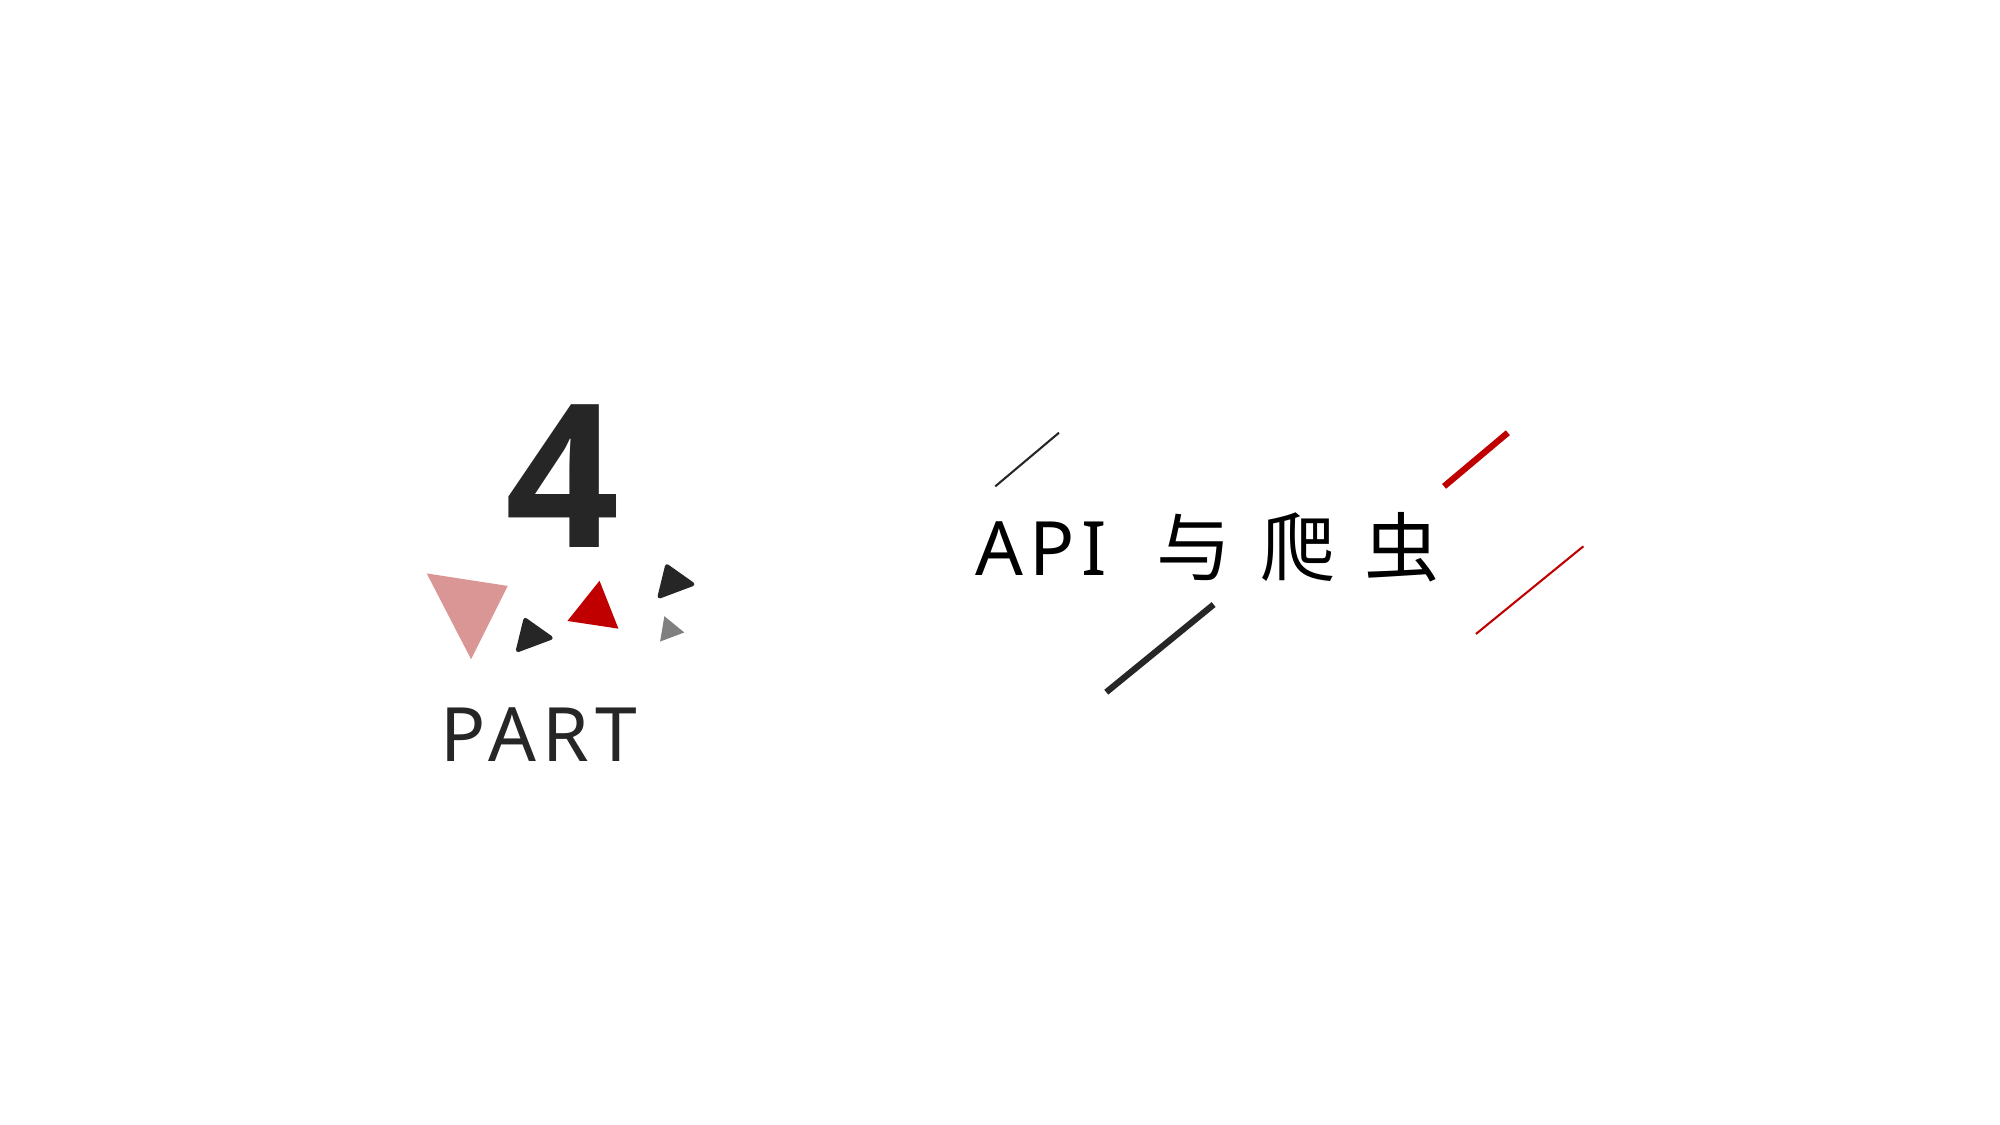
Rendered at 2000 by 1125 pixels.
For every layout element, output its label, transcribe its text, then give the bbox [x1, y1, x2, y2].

text_box PART [425, 678, 653, 784]
text_box [515, 618, 553, 652]
text_box [658, 614, 687, 644]
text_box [994, 432, 1060, 487]
text_box API 与 爬 虫 [934, 493, 1456, 598]
text_box 4 [490, 340, 635, 595]
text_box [1475, 545, 1584, 635]
text_box [565, 595, 621, 631]
text_box [424, 571, 506, 662]
text_box [657, 564, 695, 599]
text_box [1105, 604, 1214, 693]
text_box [1443, 432, 1509, 487]
